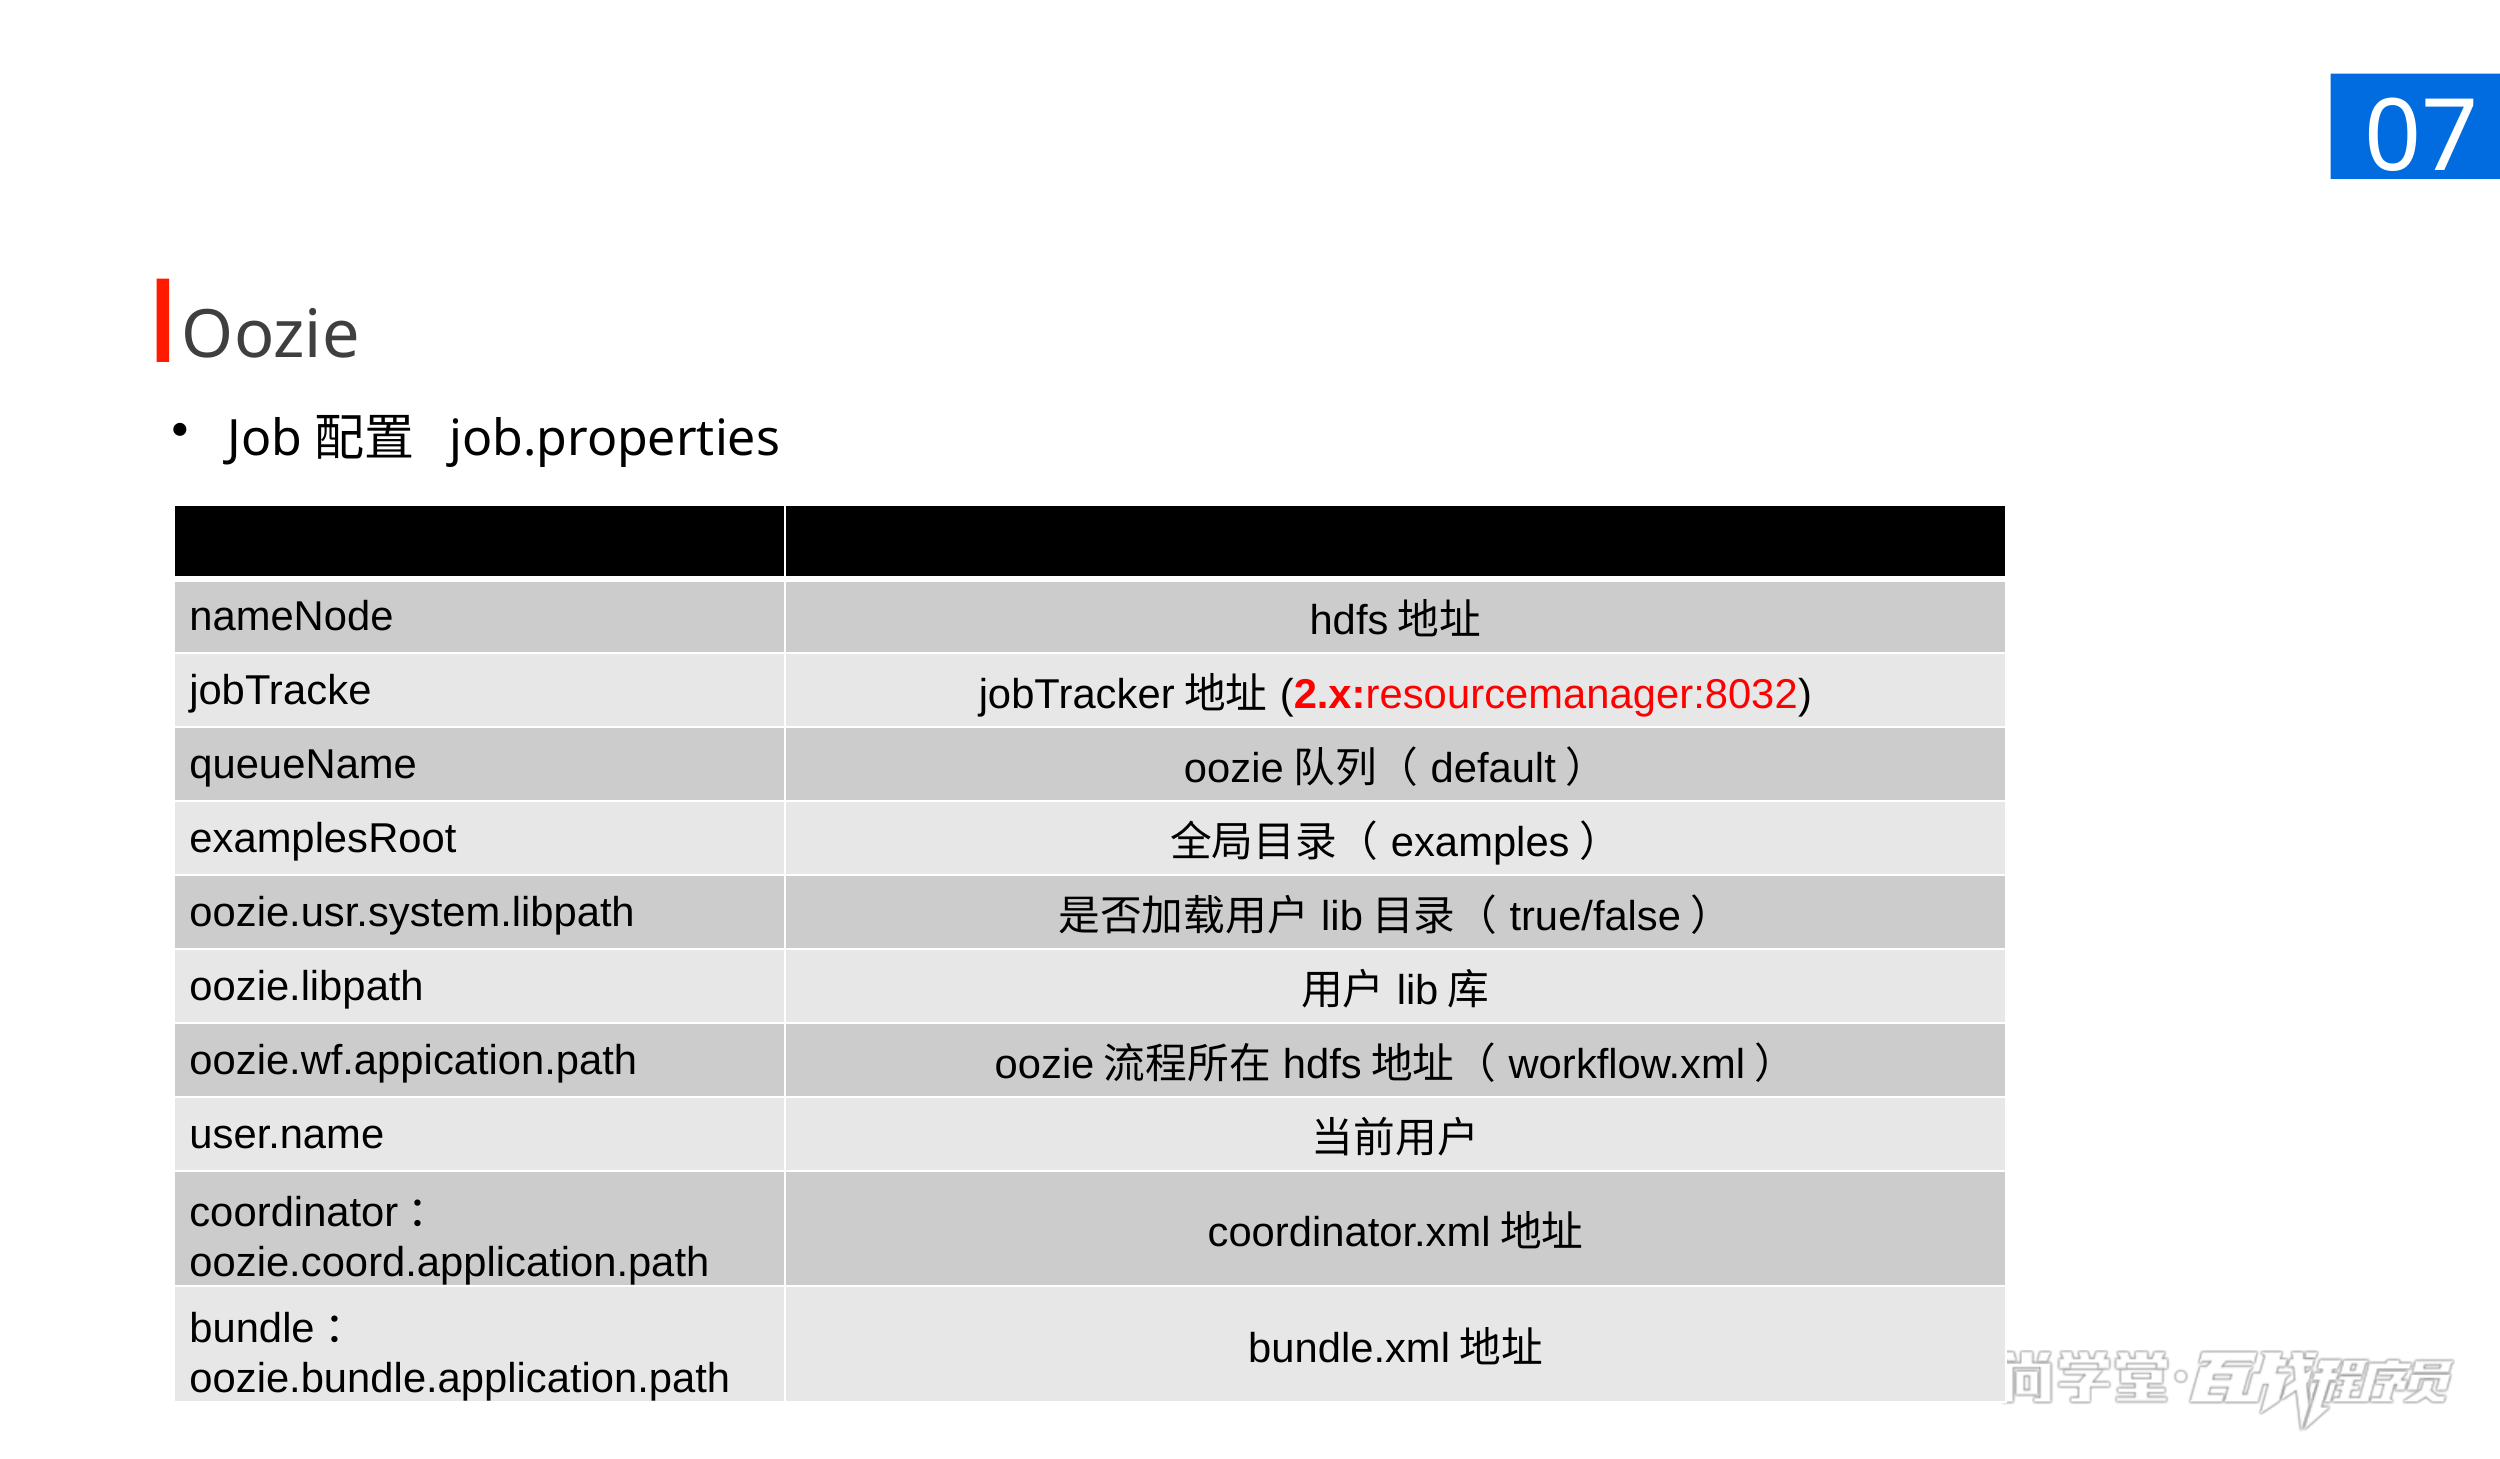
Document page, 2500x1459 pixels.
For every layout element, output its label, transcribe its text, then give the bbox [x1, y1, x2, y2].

picture [2331, 1350, 2455, 1433]
table_cell coordinator.xml地址 [786, 1172, 2005, 1285]
table_cell jobTracke [175, 654, 784, 726]
table_cell 全局目录（examples） [786, 802, 2005, 874]
table_header [786, 506, 2005, 576]
table_cell queueName [175, 728, 784, 800]
table_cell bundle：oozie.bundle.application.path [175, 1287, 784, 1401]
table_cell bundle.xml地址 [786, 1287, 2005, 1401]
table_cell 是否加载用户lib目录（true/false） [786, 876, 2005, 948]
table_cell user.name [175, 1098, 784, 1170]
text_box Oozie [174, 283, 2301, 380]
table_cell hdfs地址 [786, 582, 2005, 652]
table_cell oozie流程所在hdfs地址（workflow.xml） [786, 1024, 2005, 1096]
table_cell examplesRoot [175, 802, 784, 874]
table_cell jobTracker地址(2.x:resourcemanager:8032) [786, 654, 2005, 726]
table_header [175, 506, 784, 576]
table_cell coordinator：oozie.coord.application.path [175, 1172, 784, 1285]
table_cell oozie.wf.appication.path [175, 1024, 784, 1096]
table_cell oozie队列（default） [786, 728, 2005, 800]
table_cell nameNode [175, 582, 784, 652]
table_cell 用户lib库 [786, 950, 2005, 1022]
text_box [156, 278, 170, 362]
table_cell 当前用户 [786, 1098, 2005, 1170]
table_cell oozie.usr.system.libpath [175, 876, 784, 948]
table_cell oozie.libpath [175, 950, 784, 1022]
text_box Job配置 job.properties [156, 398, 2331, 1438]
text_box 07 [2300, 65, 2500, 196]
